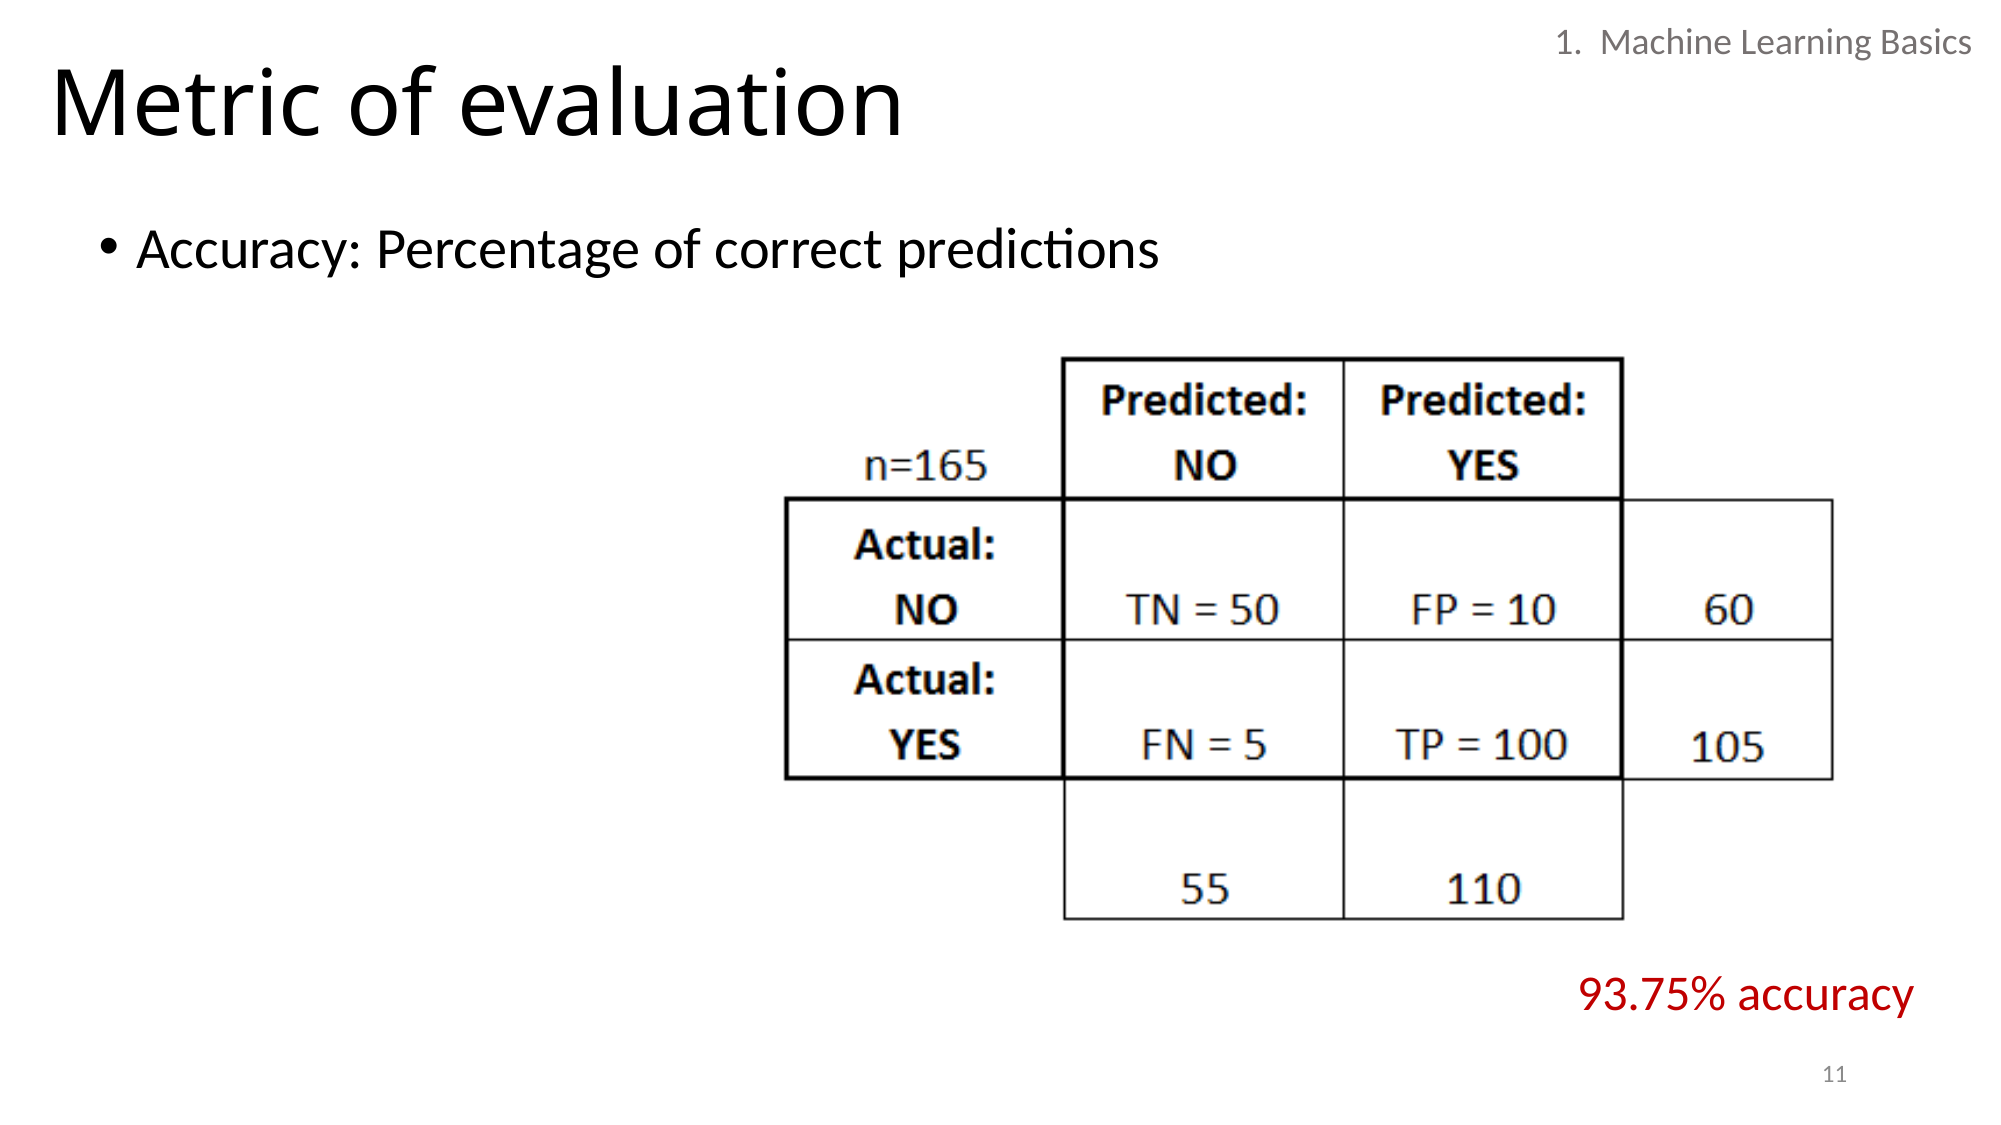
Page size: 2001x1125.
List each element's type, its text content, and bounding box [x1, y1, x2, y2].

title Metric of evaluation [34, 0, 1760, 215]
slide_number 11 [1412, 1042, 1863, 1103]
text_box 93.75% accuracy [1562, 952, 1930, 1028]
list Accuracy: Percentage of correct predictions [83, 210, 1561, 925]
picture [743, 318, 1876, 965]
text_box 1. Machine Learning Basics [1539, 10, 1988, 70]
